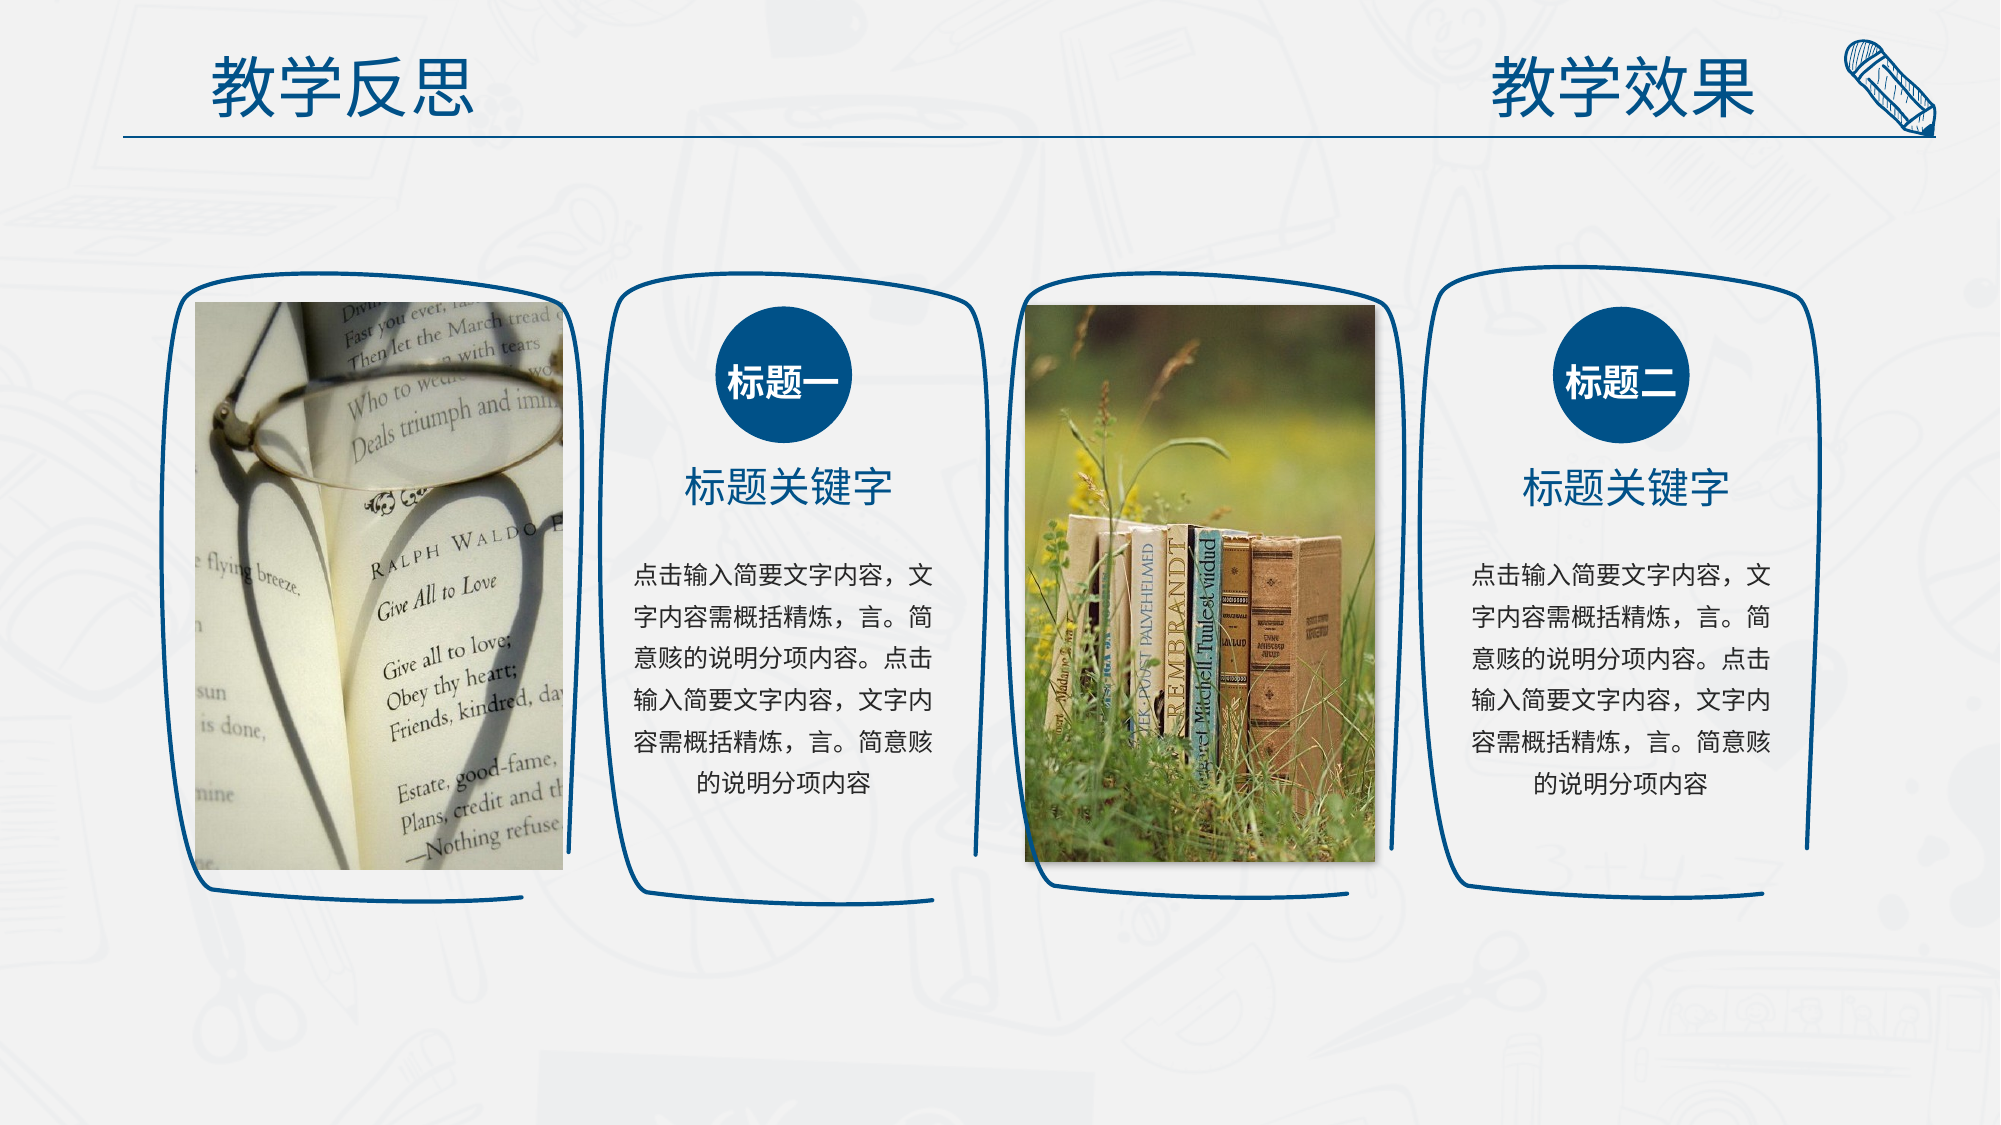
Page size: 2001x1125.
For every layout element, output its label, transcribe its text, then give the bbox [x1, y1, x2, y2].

text_box 教学效果 [1475, 48, 1925, 118]
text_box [1006, 273, 1405, 898]
text_box 标题关键字 [588, 461, 600, 512]
text_box [563, 306, 584, 858]
text_box [599, 272, 990, 906]
picture [195, 302, 563, 870]
text_box [1418, 265, 1821, 899]
text_box 教学反思 [195, 48, 645, 118]
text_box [715, 306, 853, 444]
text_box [1552, 306, 1690, 444]
text_box [160, 272, 558, 903]
